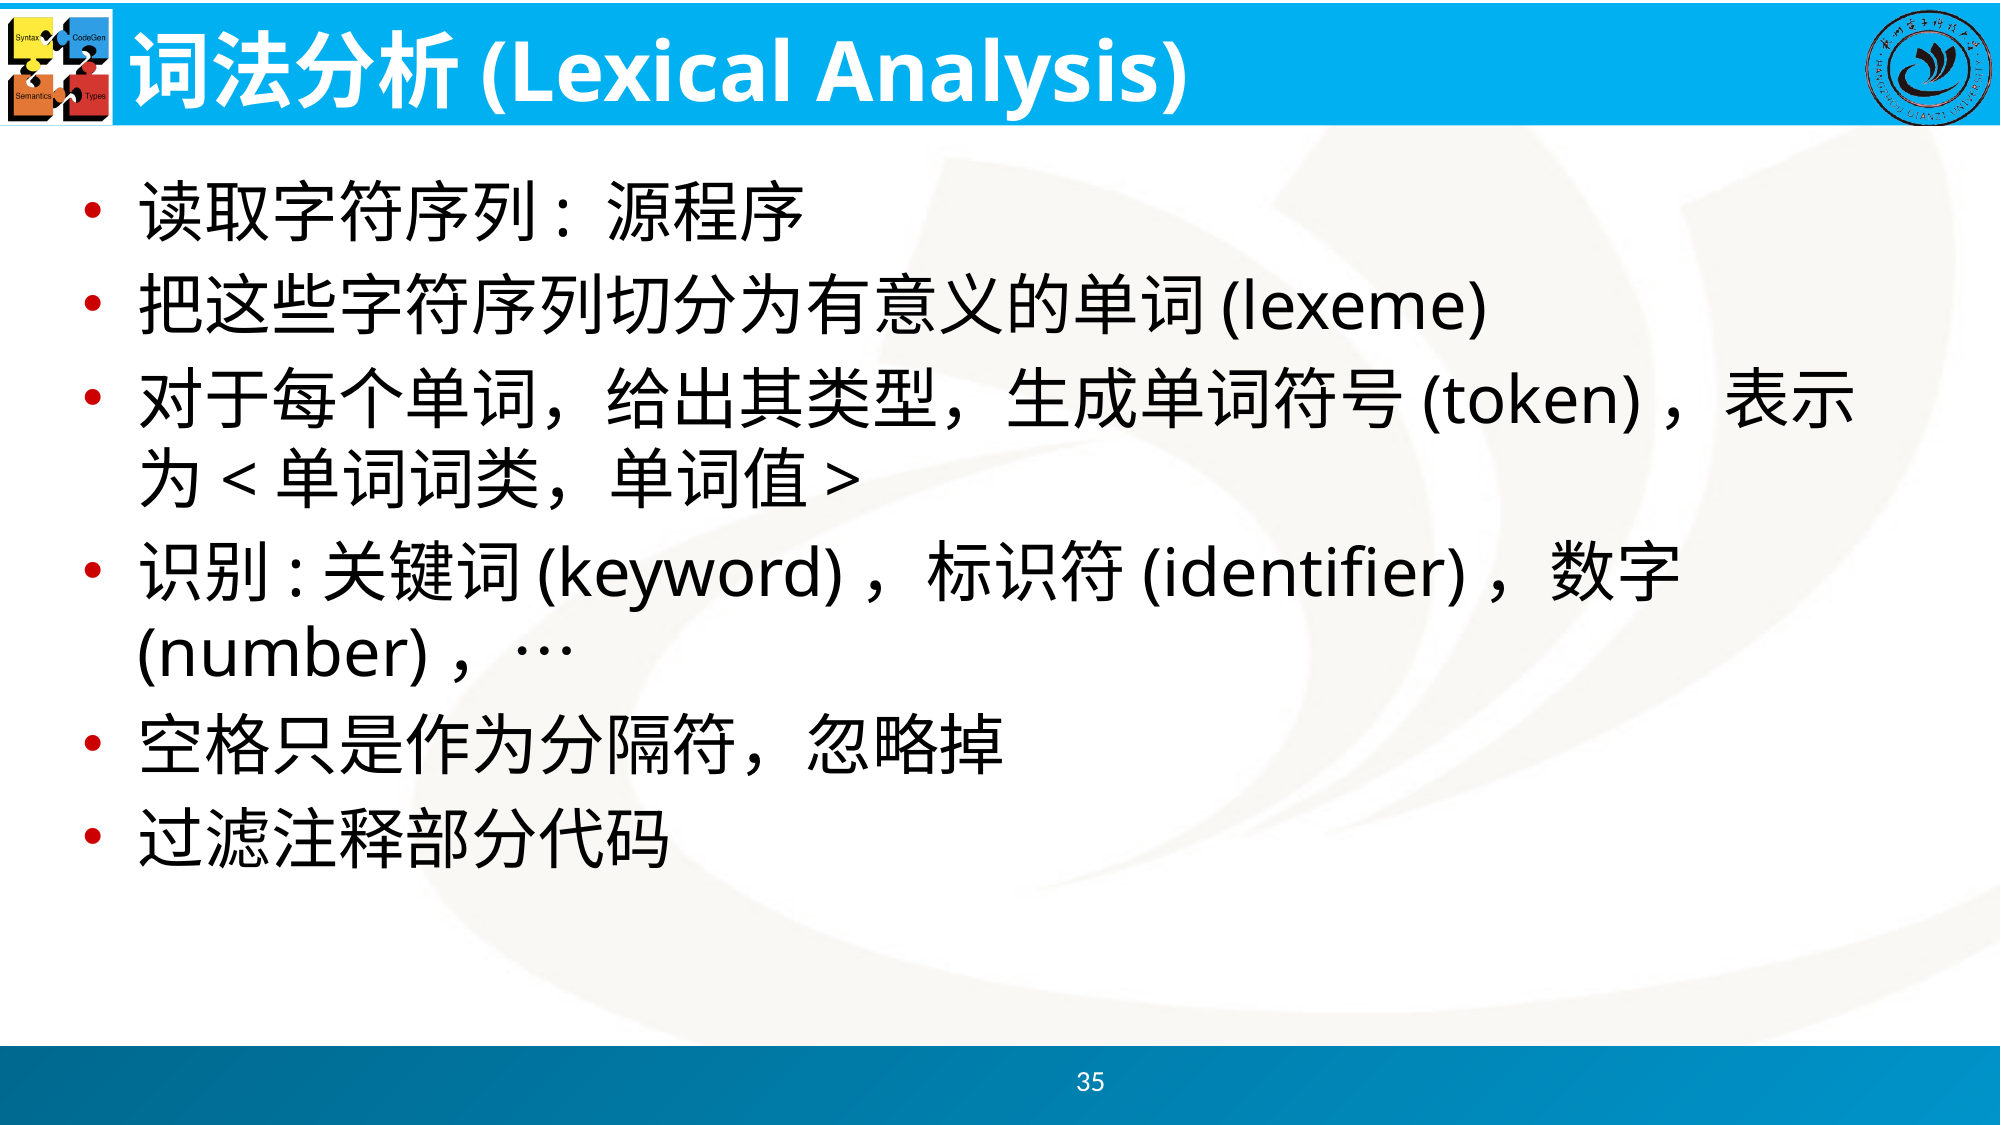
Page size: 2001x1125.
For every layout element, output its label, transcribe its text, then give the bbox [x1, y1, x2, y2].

title 词法分析(Lexical Analysis) [112, 6, 1934, 126]
list 读取字符序列: 源程序 把这些字符序列切分为有意义的单词(lexeme) 对于每个单词，给出其类型，生成单词符号(token)，表示为<单词词类，单词值> 识别:关键词(keyword)，标识符(identifier)，数字(number)，… 空格只是作为分隔符，忽略掉 过滤注释部分代码 [66, 162, 1934, 980]
slide_number 35 [873, 1042, 1308, 1118]
